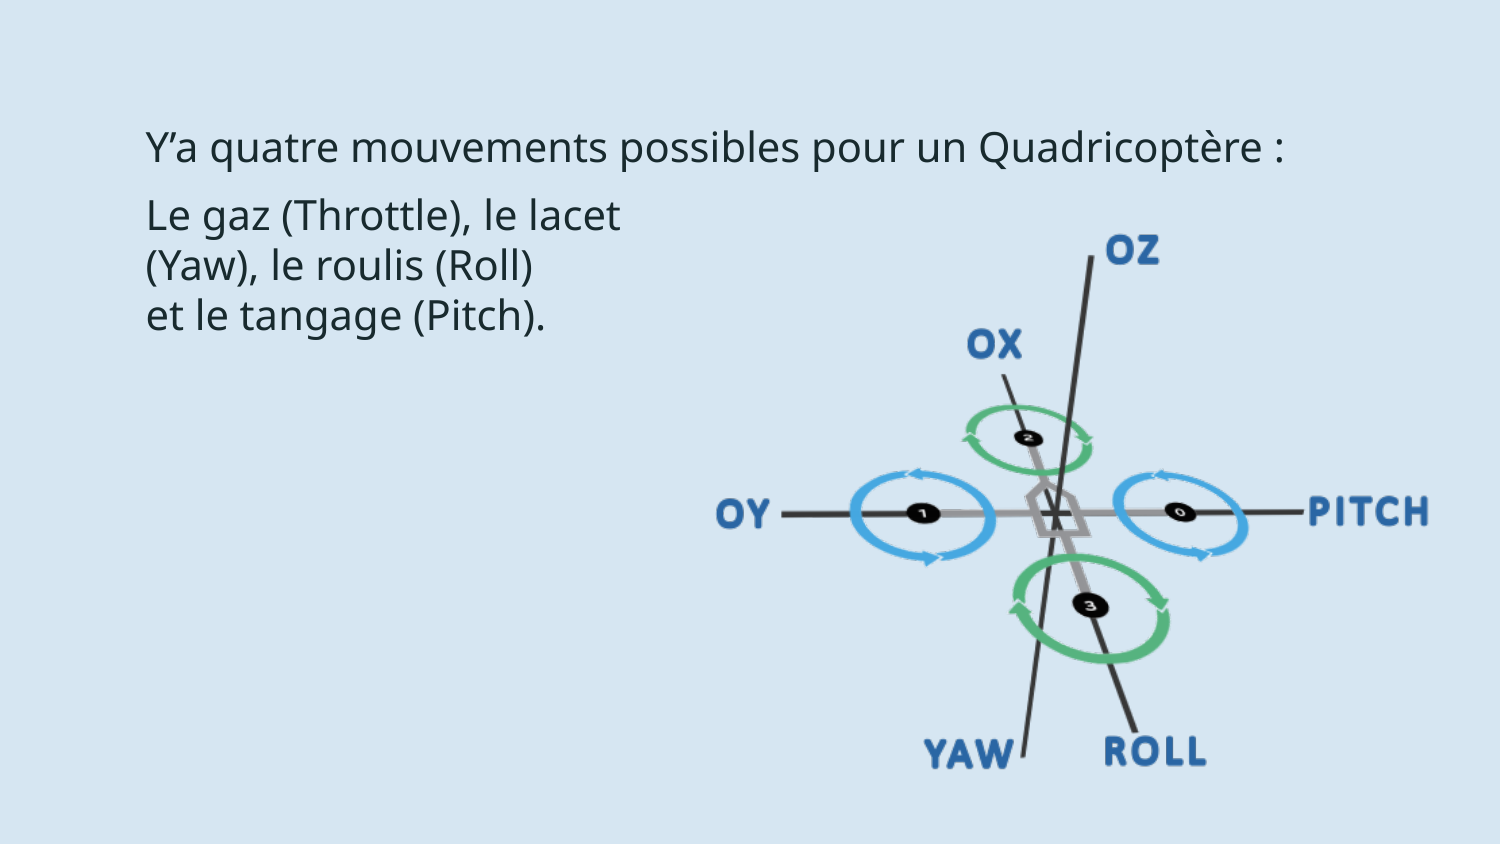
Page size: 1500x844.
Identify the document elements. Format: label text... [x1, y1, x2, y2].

text_box Le gaz (Throttle), le lacet (Yaw), le roulis (Roll) et le tangage (Pitch). [130, 181, 694, 347]
text_box Y’a quatre mouvements possibles pour un Quadricoptère : [130, 113, 1369, 179]
picture [678, 212, 1435, 780]
